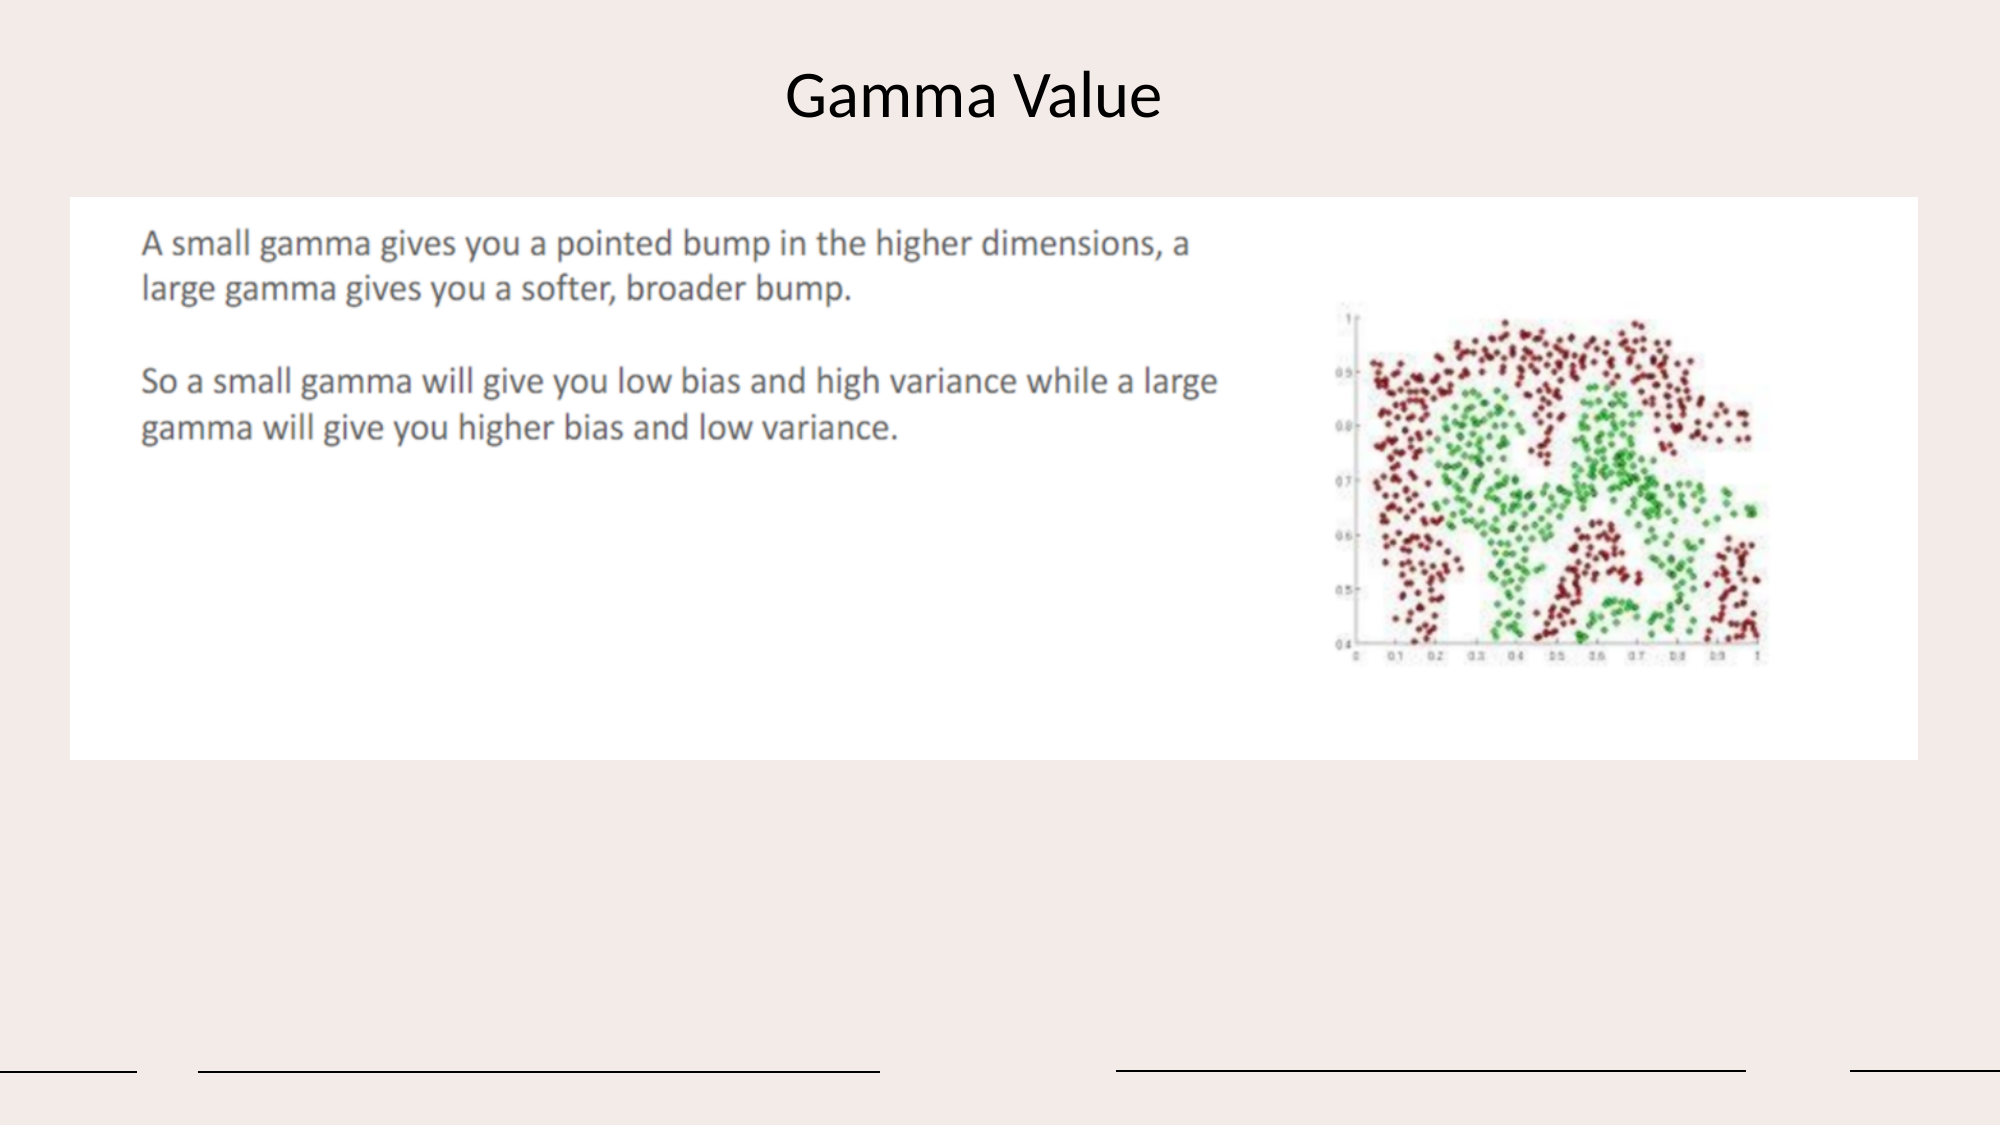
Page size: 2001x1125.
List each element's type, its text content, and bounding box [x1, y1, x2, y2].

picture [70, 197, 1918, 760]
text_box Gamma Value [381, 43, 1568, 139]
